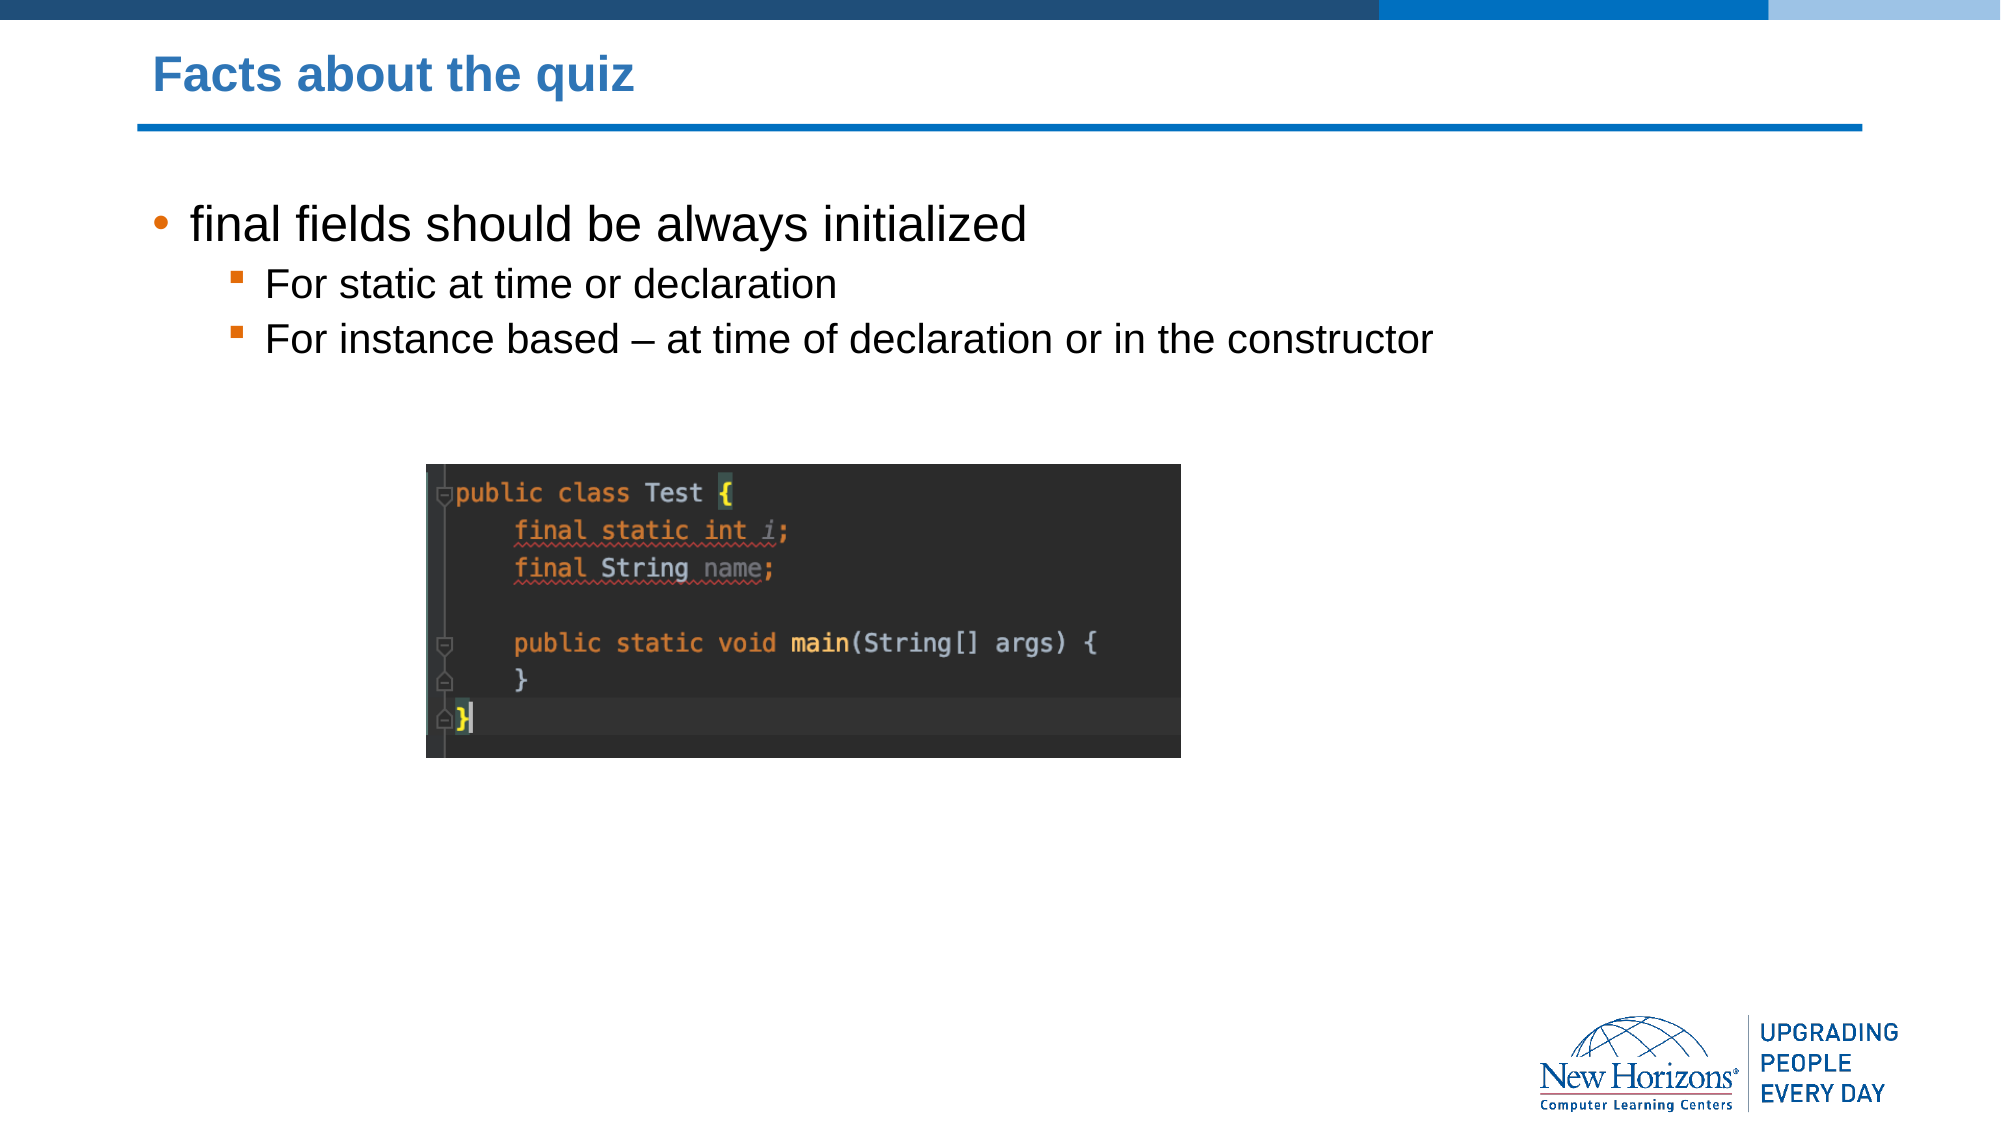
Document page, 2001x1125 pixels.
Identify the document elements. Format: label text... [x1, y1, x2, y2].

picture [426, 464, 1181, 758]
picture [1537, 1010, 1904, 1114]
list final fields should be always initialized For static at time or declaration For instance based – at time of declaration or in the constructor [137, 190, 1863, 1013]
title Facts about the quiz [137, 36, 1863, 115]
